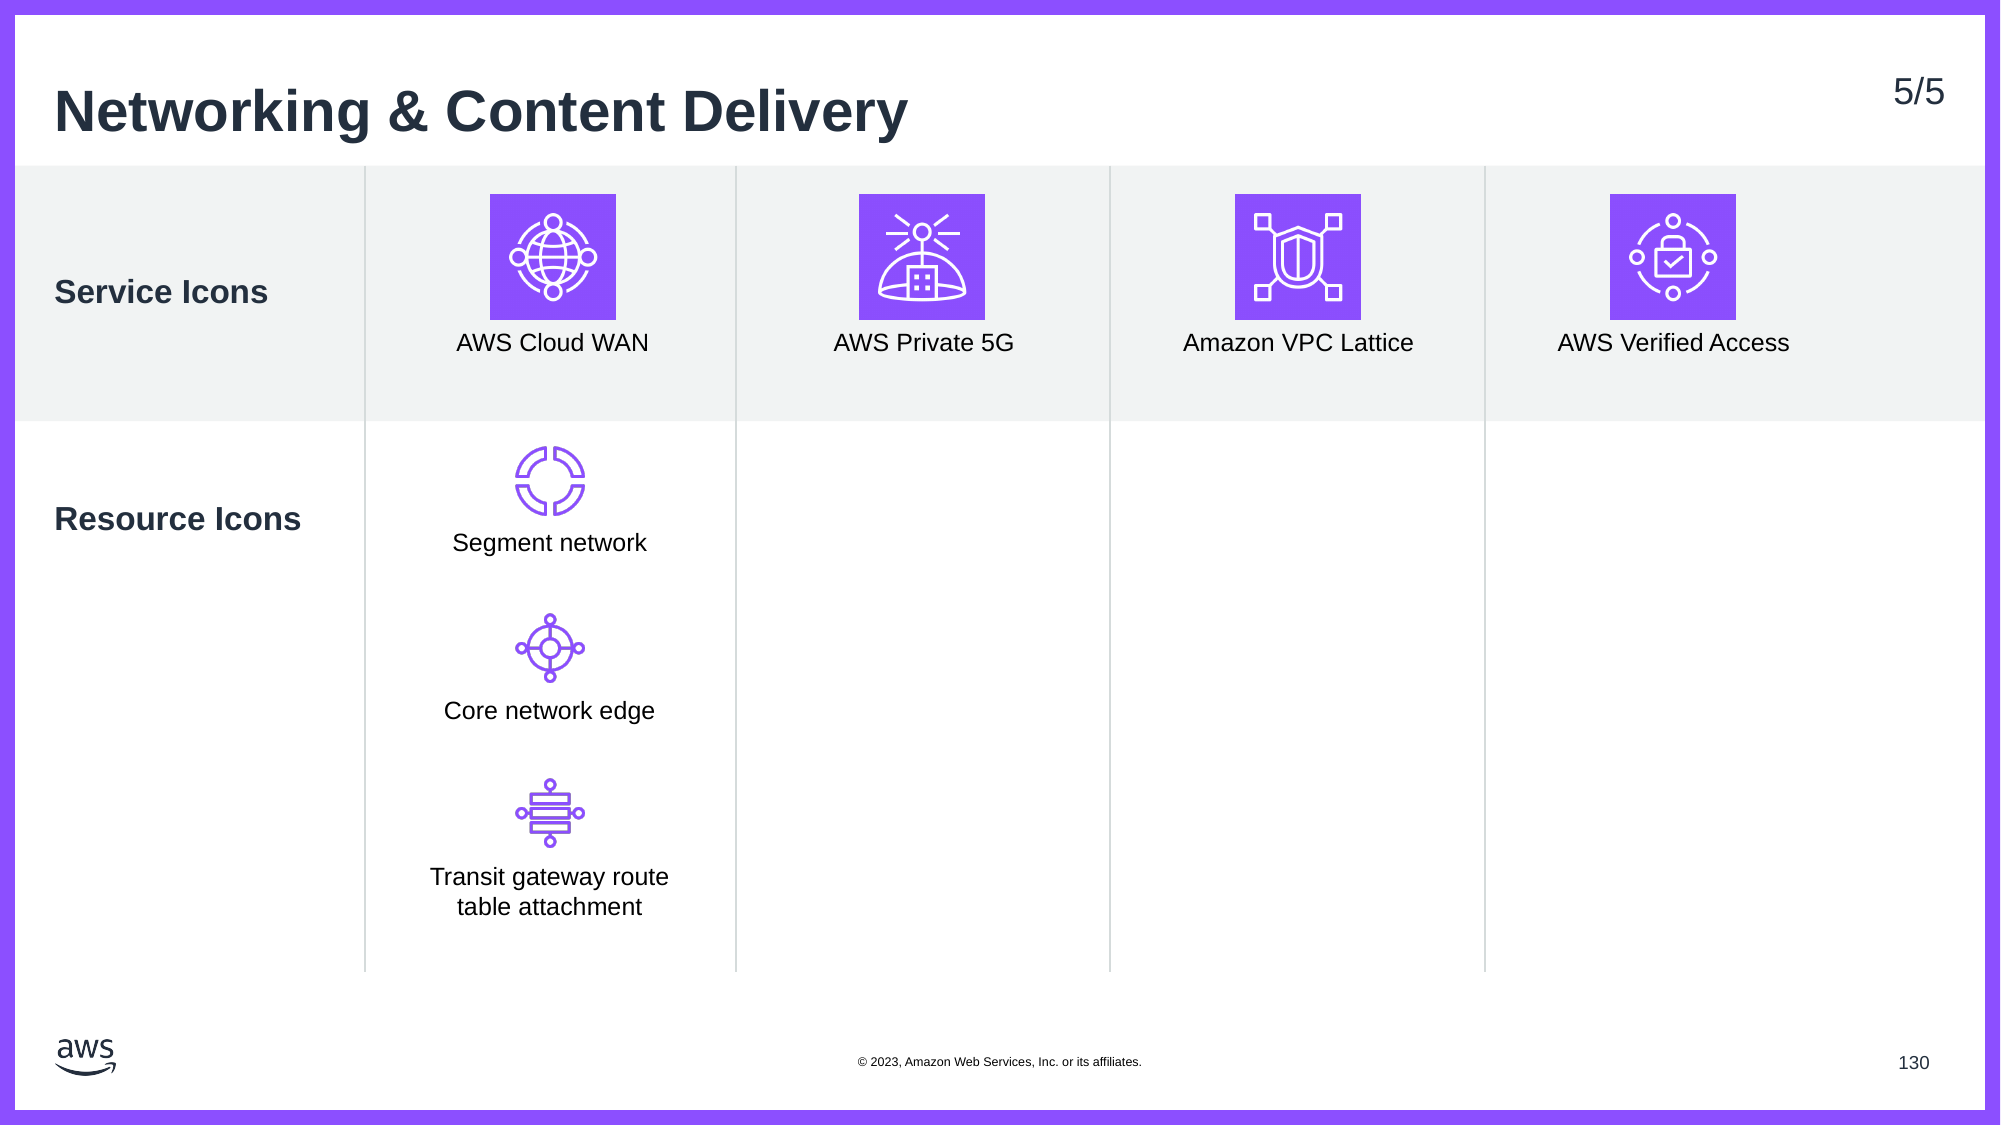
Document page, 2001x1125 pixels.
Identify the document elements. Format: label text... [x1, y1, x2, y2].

text_box Amazon VPC Lattice [1111, 319, 1484, 364]
picture [512, 443, 588, 519]
picture [859, 194, 985, 320]
list 5/5 [1693, 59, 1961, 166]
footer © 2023, Amazon Web Services, Inc. or its affiliates. [662, 1031, 1338, 1092]
picture [490, 194, 616, 320]
title Networking & Content Delivery [39, 59, 1457, 166]
picture [55, 1039, 116, 1076]
picture [1235, 194, 1361, 320]
text_box AWS Private 5G [736, 319, 1109, 364]
text_box Transit gateway route table attachment [412, 853, 688, 929]
picture [512, 610, 588, 686]
text_box AWS Cloud WAN [369, 319, 735, 364]
text_box Segment network [433, 519, 667, 564]
picture [512, 775, 588, 851]
slide_number 130 [1494, 1031, 1945, 1092]
picture [1610, 194, 1736, 320]
text_box AWS Verified Access [1493, 319, 1855, 364]
text_box Core network edge [412, 686, 688, 732]
